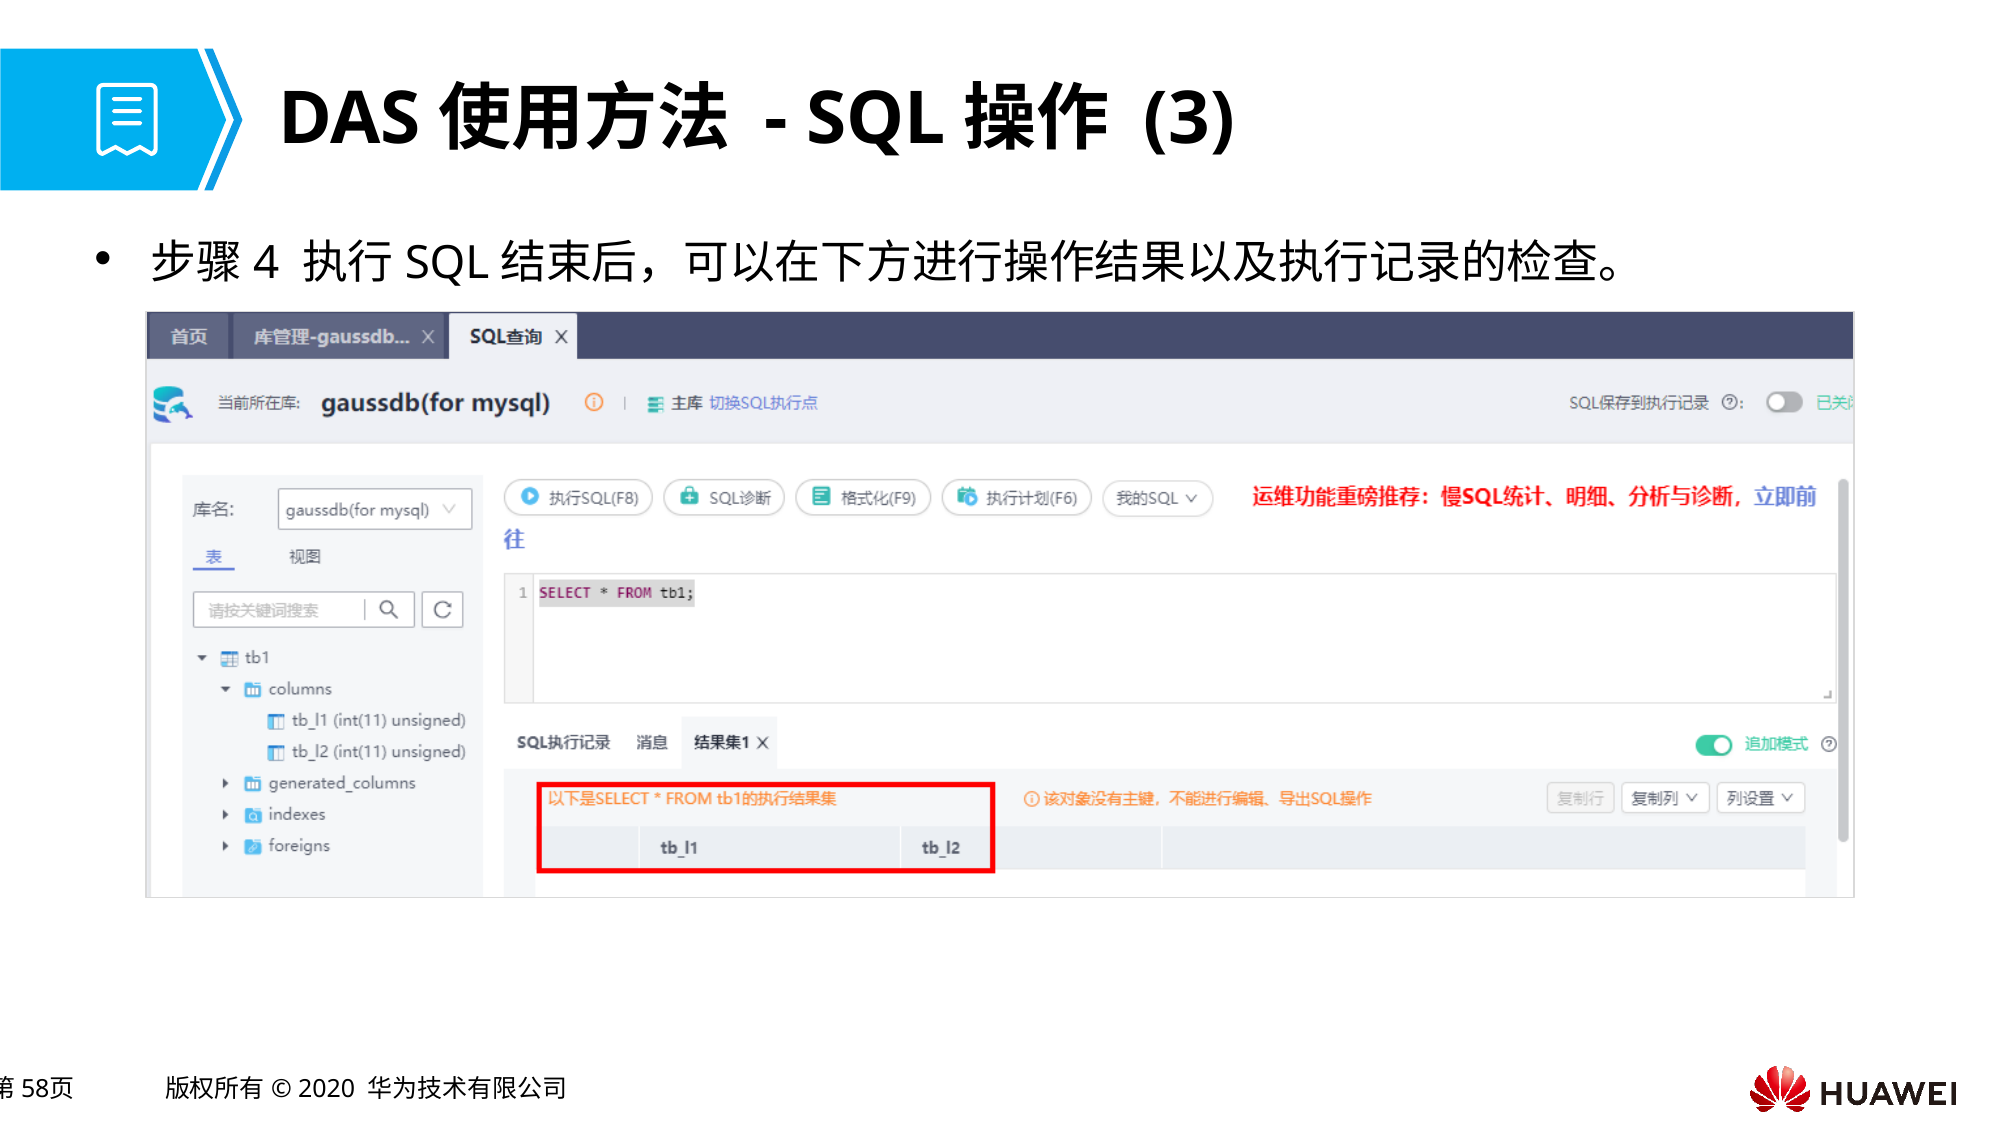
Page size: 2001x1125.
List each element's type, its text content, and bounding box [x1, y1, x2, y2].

picture [1750, 1066, 1956, 1112]
title DAS使用方法 - SQL操作 (3) [261, 67, 1874, 173]
list 步骤4 执行SQL结束后，可以在下方进行操作结果以及执行记录的检查。 [72, 204, 1929, 973]
picture [146, 312, 1854, 897]
